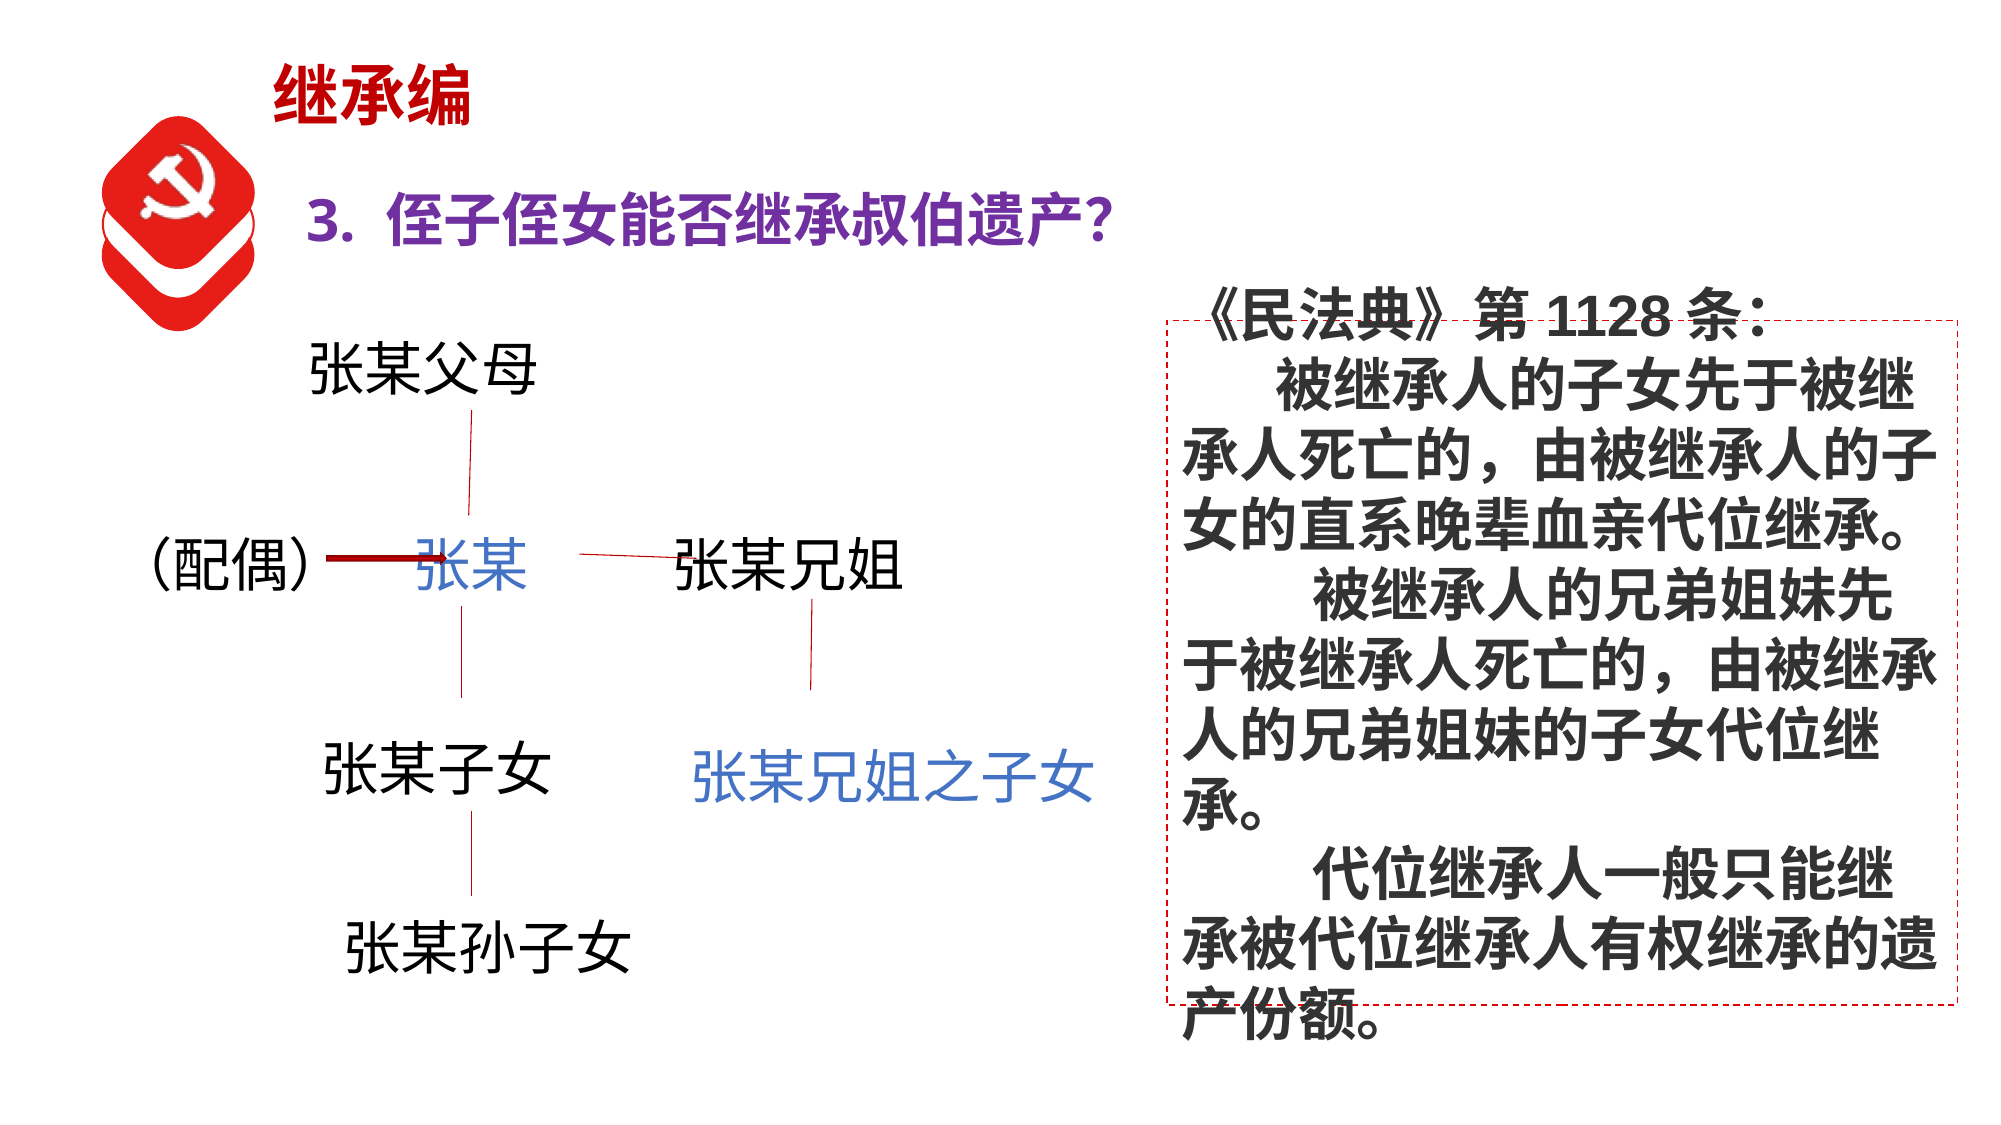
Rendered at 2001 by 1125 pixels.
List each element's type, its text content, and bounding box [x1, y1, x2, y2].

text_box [115, 129, 242, 318]
text_box 3. 侄子侄女能否继承叔伯遗产？ [291, 140, 1935, 261]
text_box 张某子女 [305, 690, 632, 811]
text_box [579, 554, 697, 559]
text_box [468, 410, 472, 516]
text_box 继承编 [258, 55, 1481, 153]
text_box （配偶） 张某 张某兄姐 [99, 485, 1060, 606]
text_box 《民法典》第1128条： 被继承人的子女先于被继承人死亡的，由被继承人的子女的直系晚辈血亲代位继承。 被继承人的兄弟姐妹先于被继承人死亡的，由被继承人的兄弟姐妹的子女代位继承。 代位继承人一般只能继承被代位继承人有权继承的遗产份额。 [1166, 319, 1958, 1006]
text_box 张某父母 [291, 289, 773, 410]
text_box [326, 551, 447, 566]
text_box 张某孙子女 [327, 869, 654, 990]
text_box 张某兄姐之子女 [674, 698, 1156, 819]
